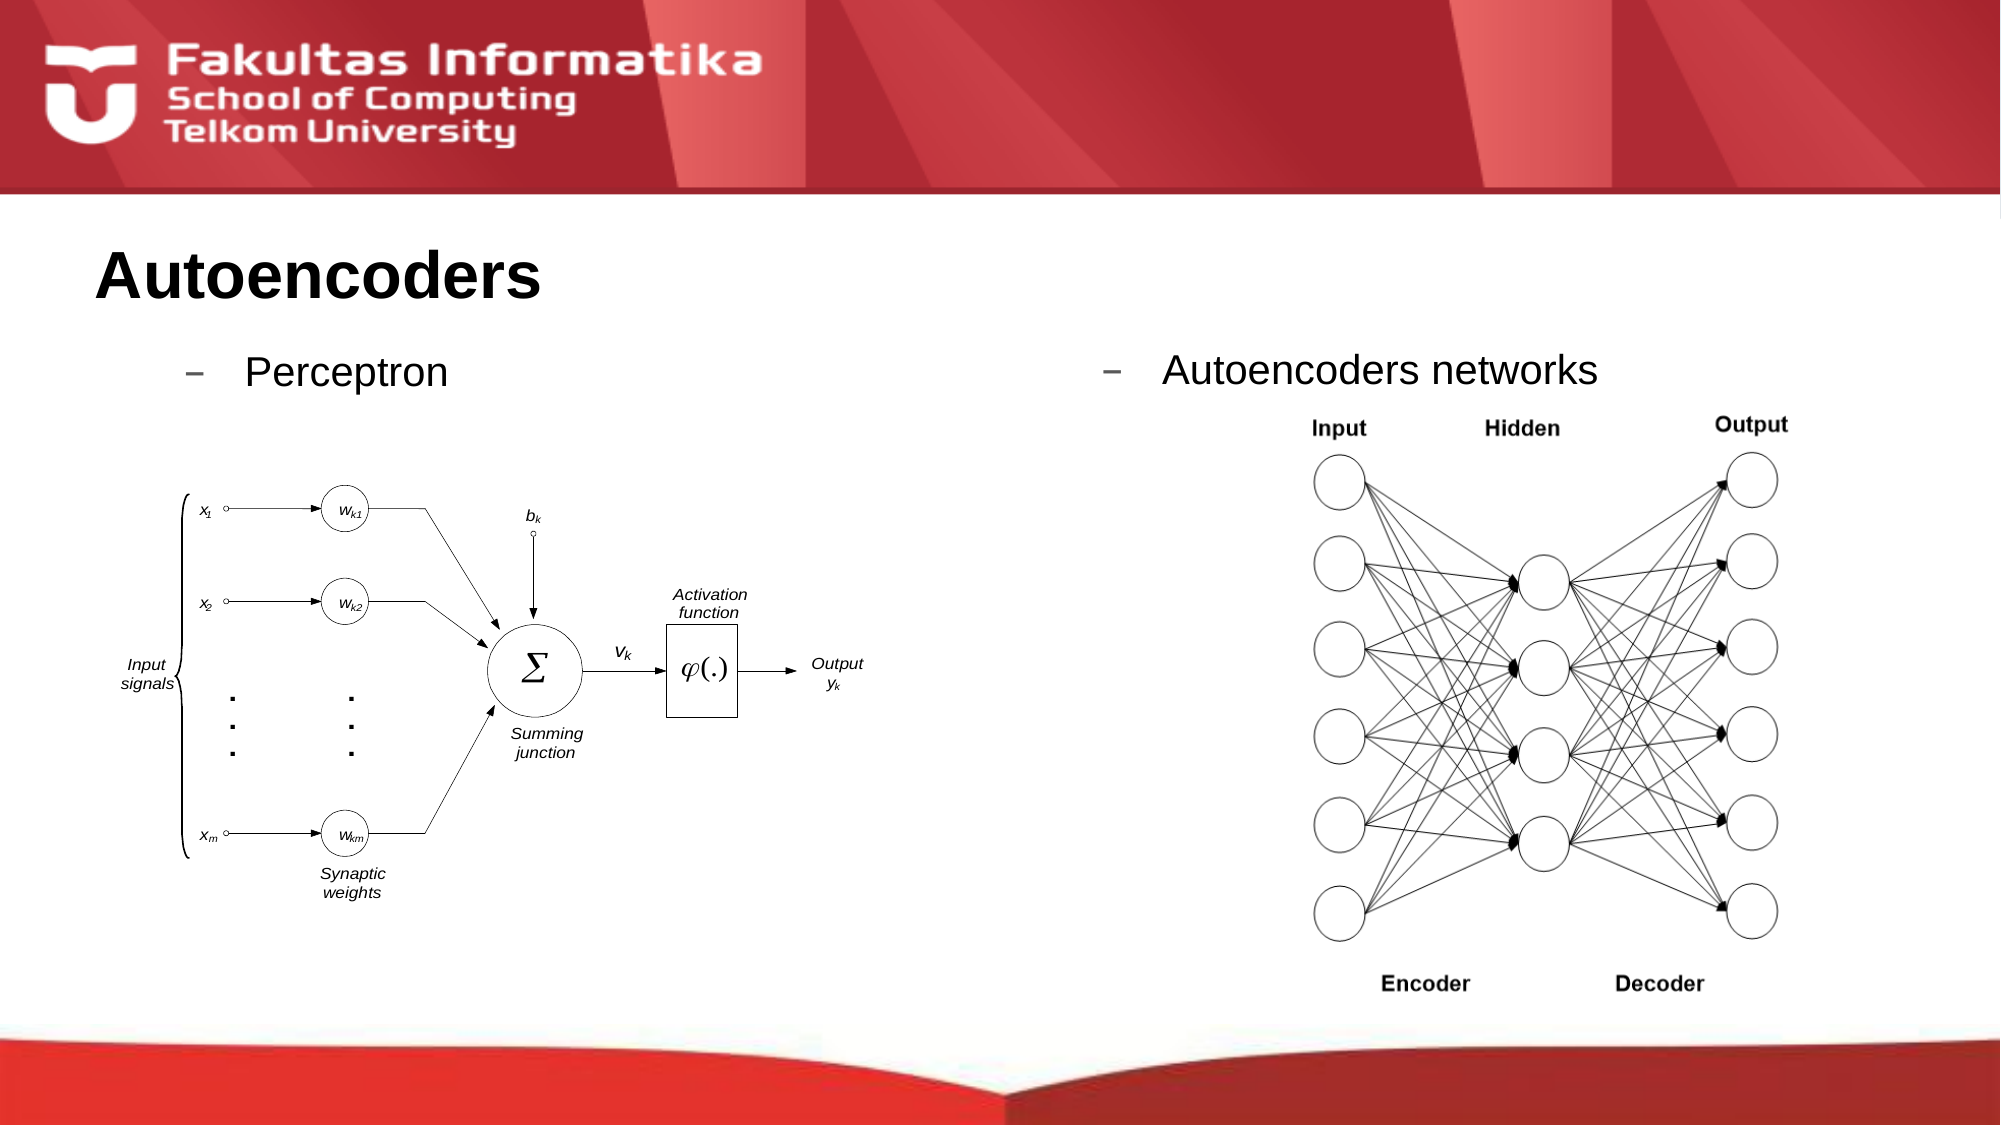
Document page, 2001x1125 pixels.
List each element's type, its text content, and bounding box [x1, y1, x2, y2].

list Perceptron [81, 329, 964, 987]
picture [0, 0, 2001, 1125]
picture [118, 482, 870, 906]
title Autoencoders [79, 219, 1920, 325]
text_box Autoencoders networks [999, 327, 1882, 985]
